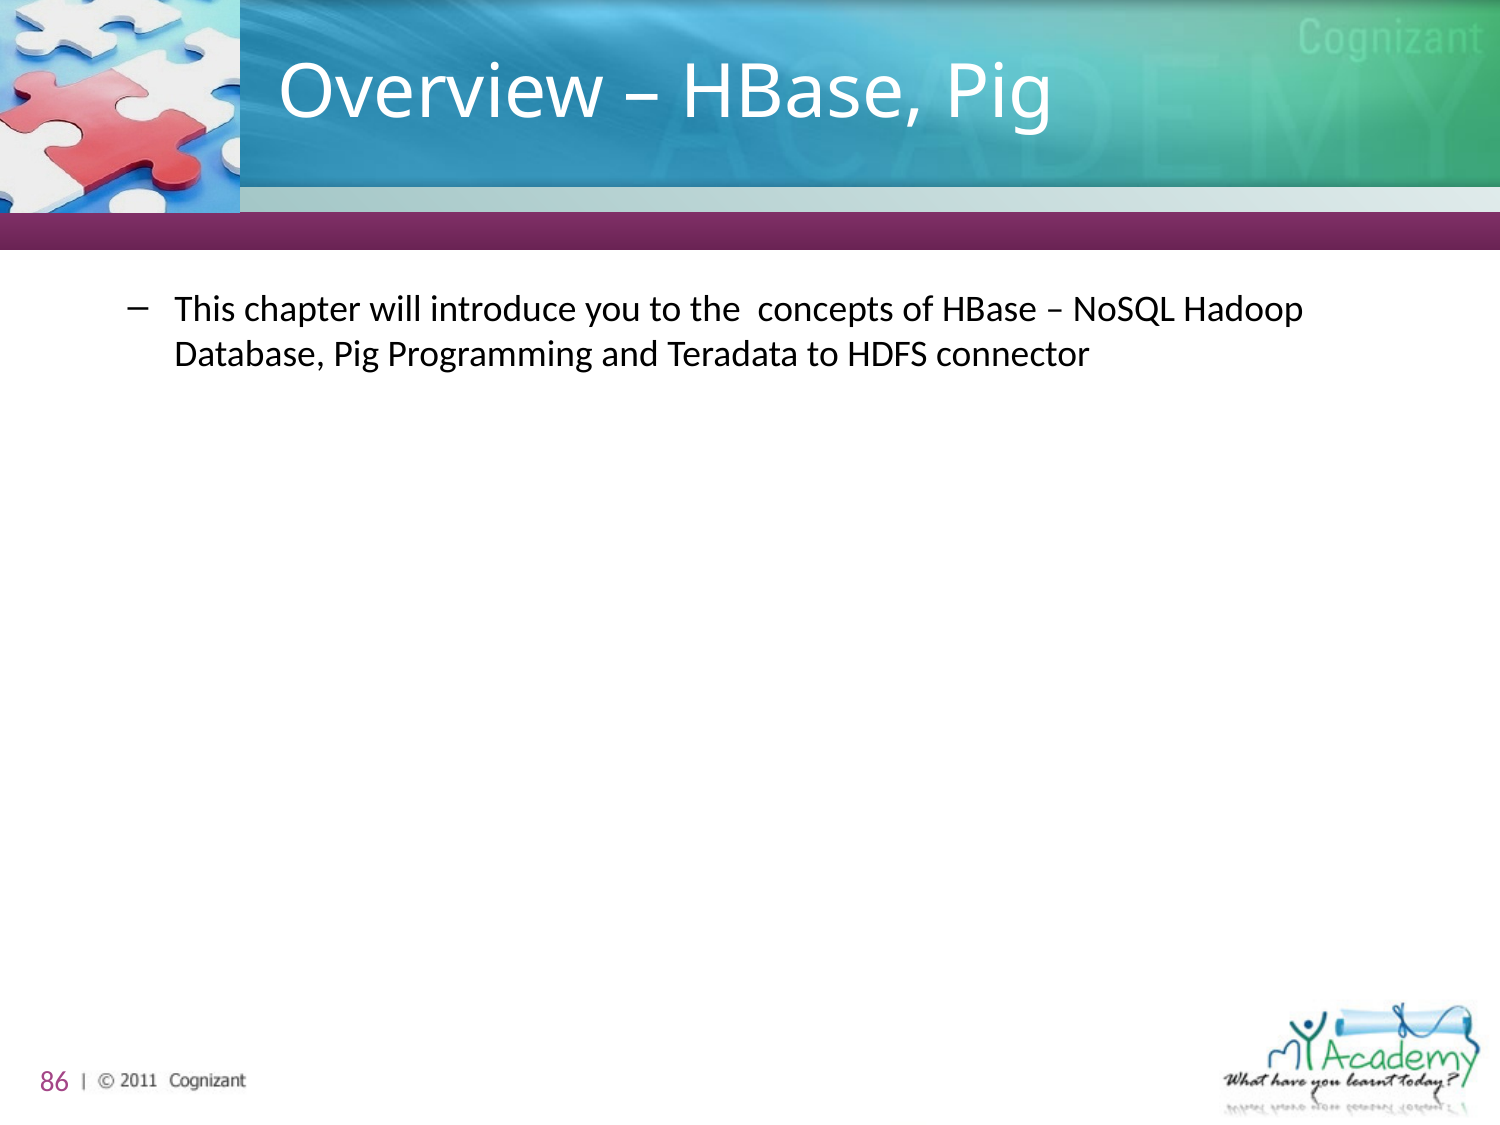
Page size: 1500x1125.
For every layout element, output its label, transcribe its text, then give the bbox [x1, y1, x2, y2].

slide_number 86 [24, 1054, 100, 1100]
title Overview – HBase, Pig [262, 0, 1500, 175]
picture [0, 0, 1500, 213]
list This chapter will introduce you to the concepts of HBase – NoSQL Hadoop Database, Pig Programming and Teradata to HDFS connector [37, 275, 1463, 1088]
picture [0, 250, 1500, 1125]
